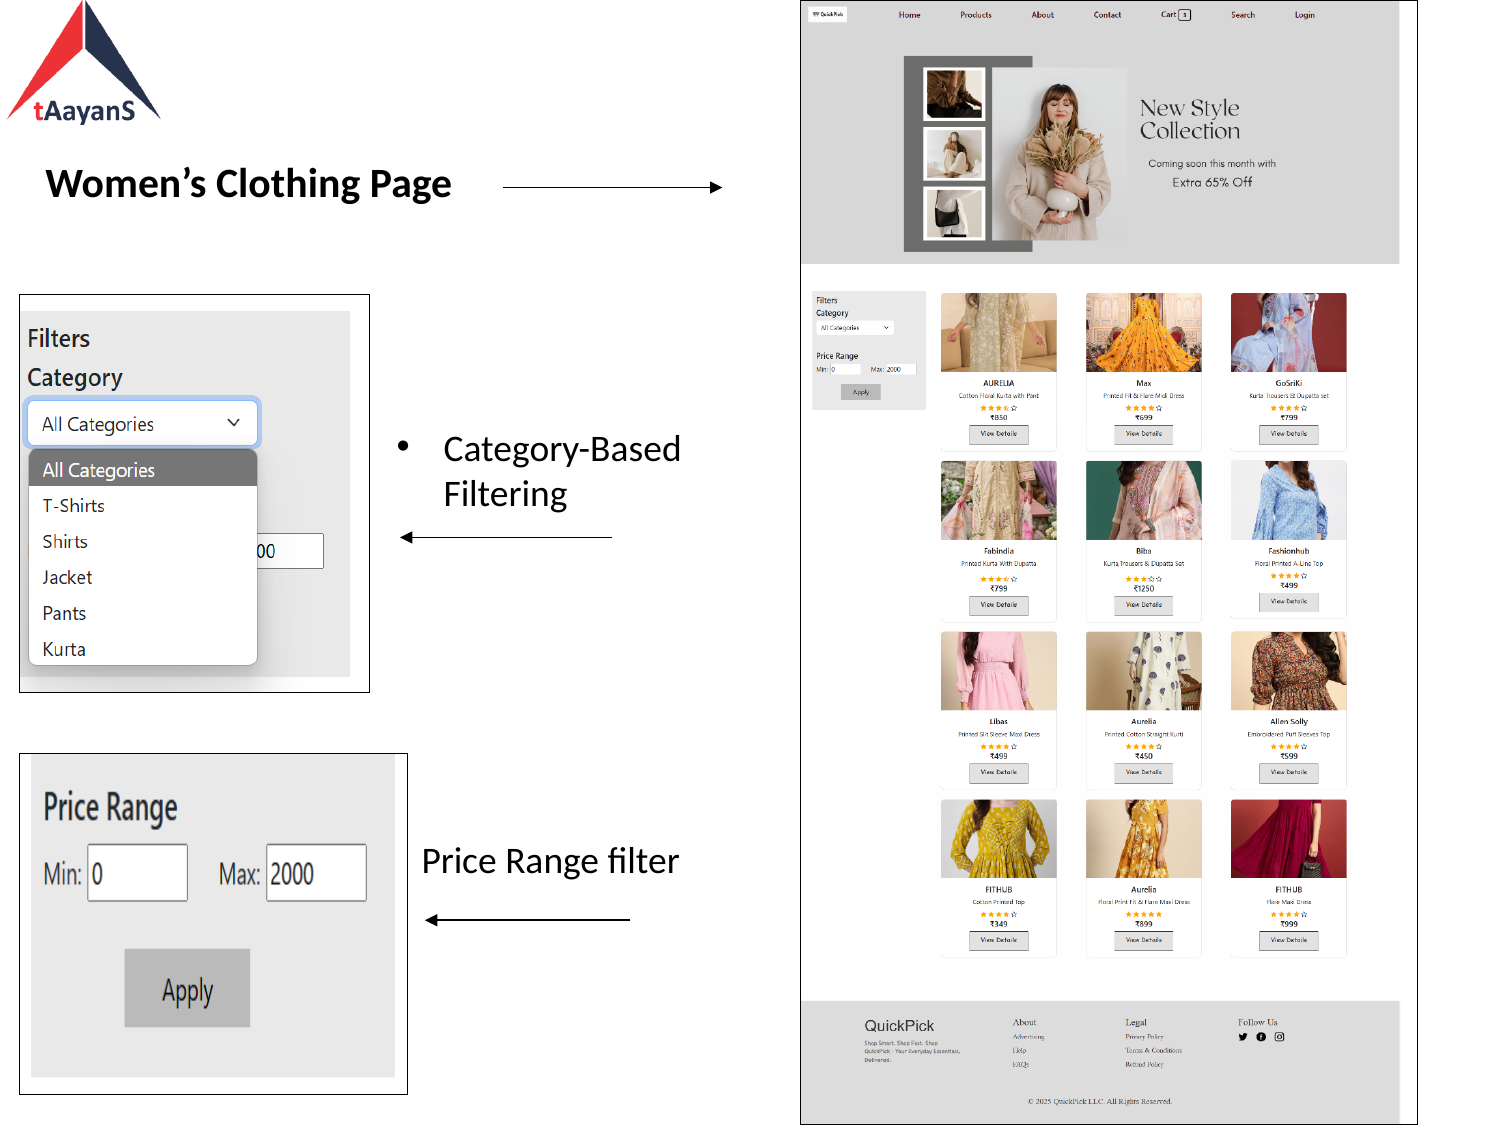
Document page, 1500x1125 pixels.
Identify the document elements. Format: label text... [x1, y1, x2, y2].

text_box Price Range filter [413, 828, 794, 889]
picture [19, 753, 408, 1095]
picture [799, 0, 1418, 1125]
text_box Women’s Clothing Page [30, 148, 781, 213]
text_box Category-Based Filtering [381, 371, 732, 566]
picture [19, 294, 370, 693]
picture [6, 0, 161, 126]
